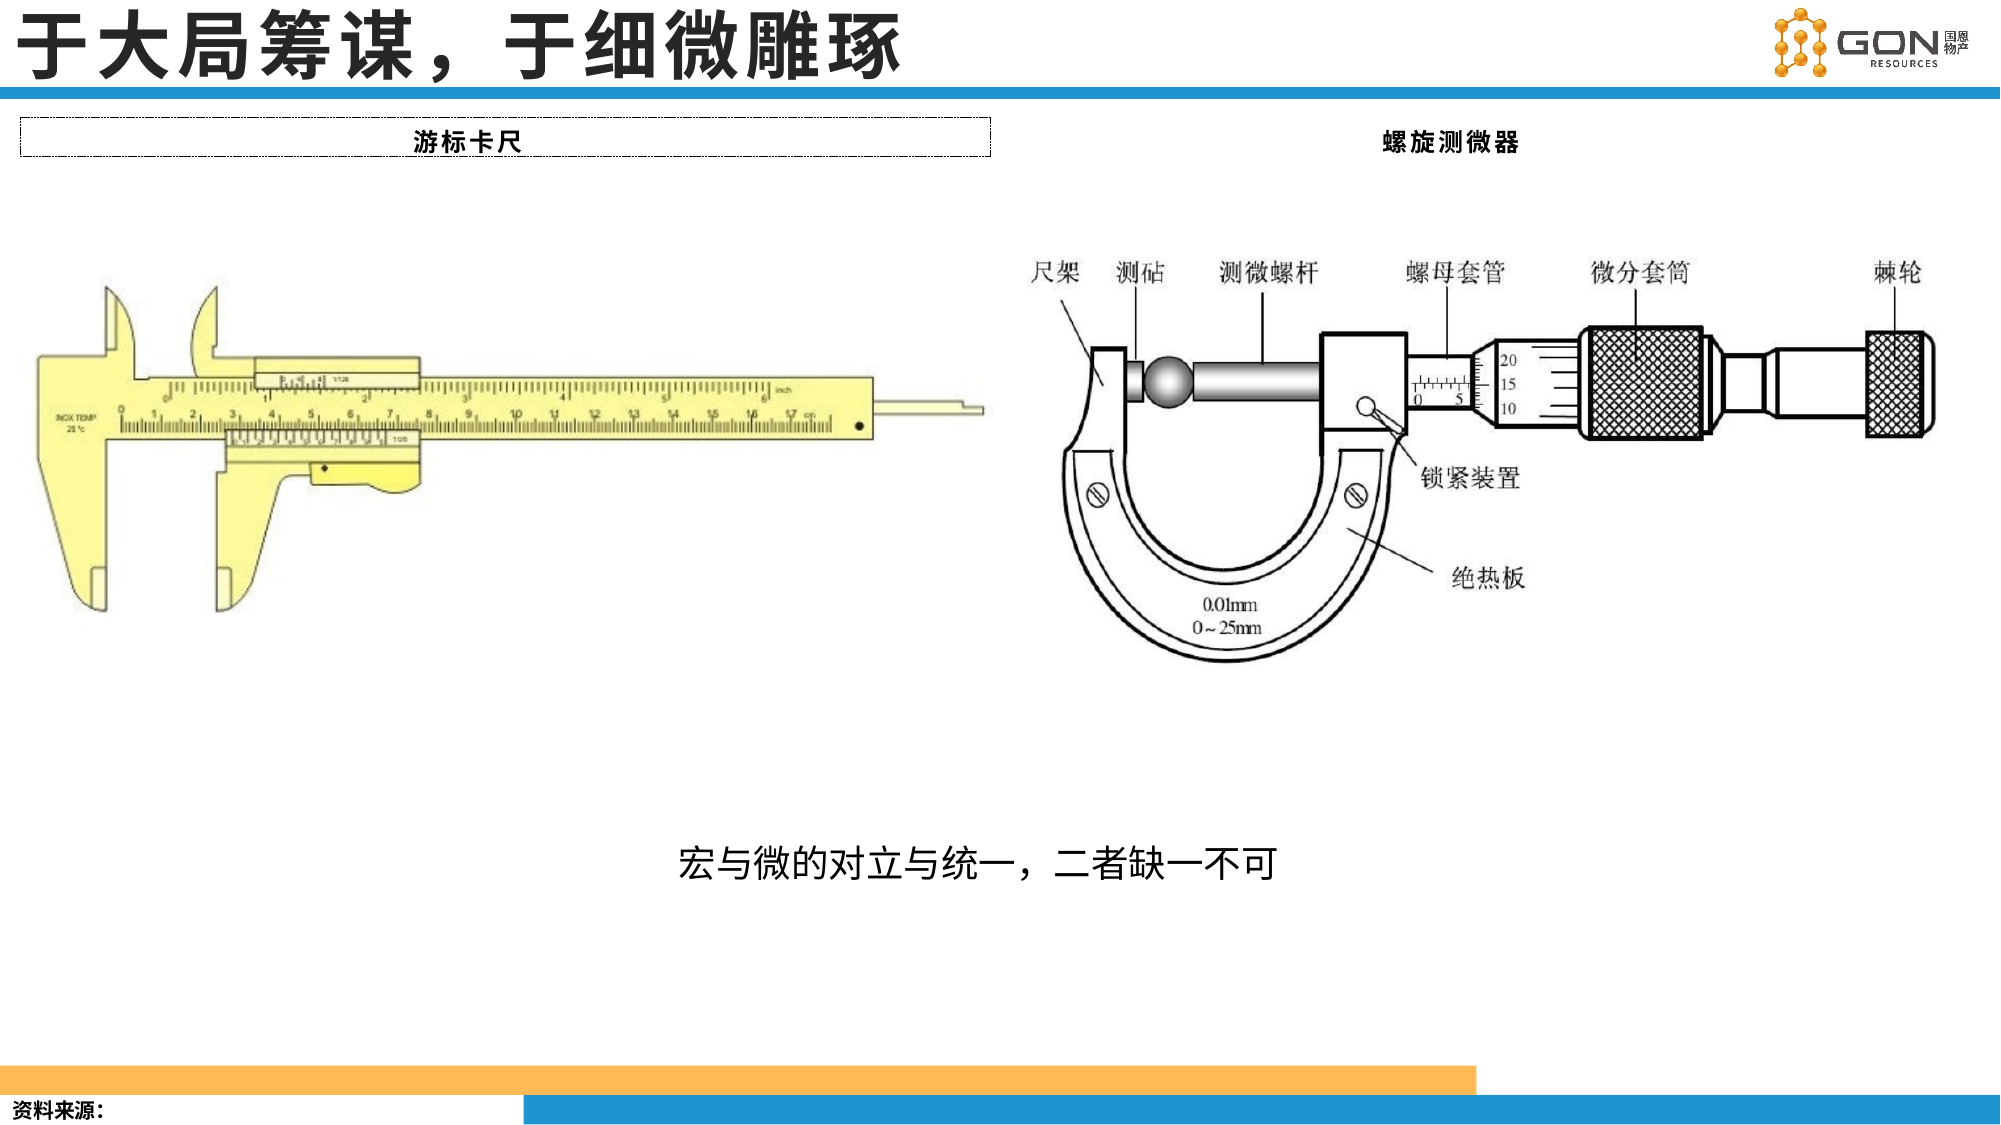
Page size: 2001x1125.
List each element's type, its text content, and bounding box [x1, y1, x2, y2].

list 螺旋测微器 [1003, 117, 1974, 157]
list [22, 275, 994, 645]
picture [1762, 0, 1978, 86]
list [1006, 228, 1978, 669]
text_box 宏与微的对立与统一，二者缺一不可 [664, 832, 1350, 893]
title 于大局筹谋，于细微雕琢 [0, 0, 1717, 88]
list 游标卡尺 [20, 117, 991, 157]
